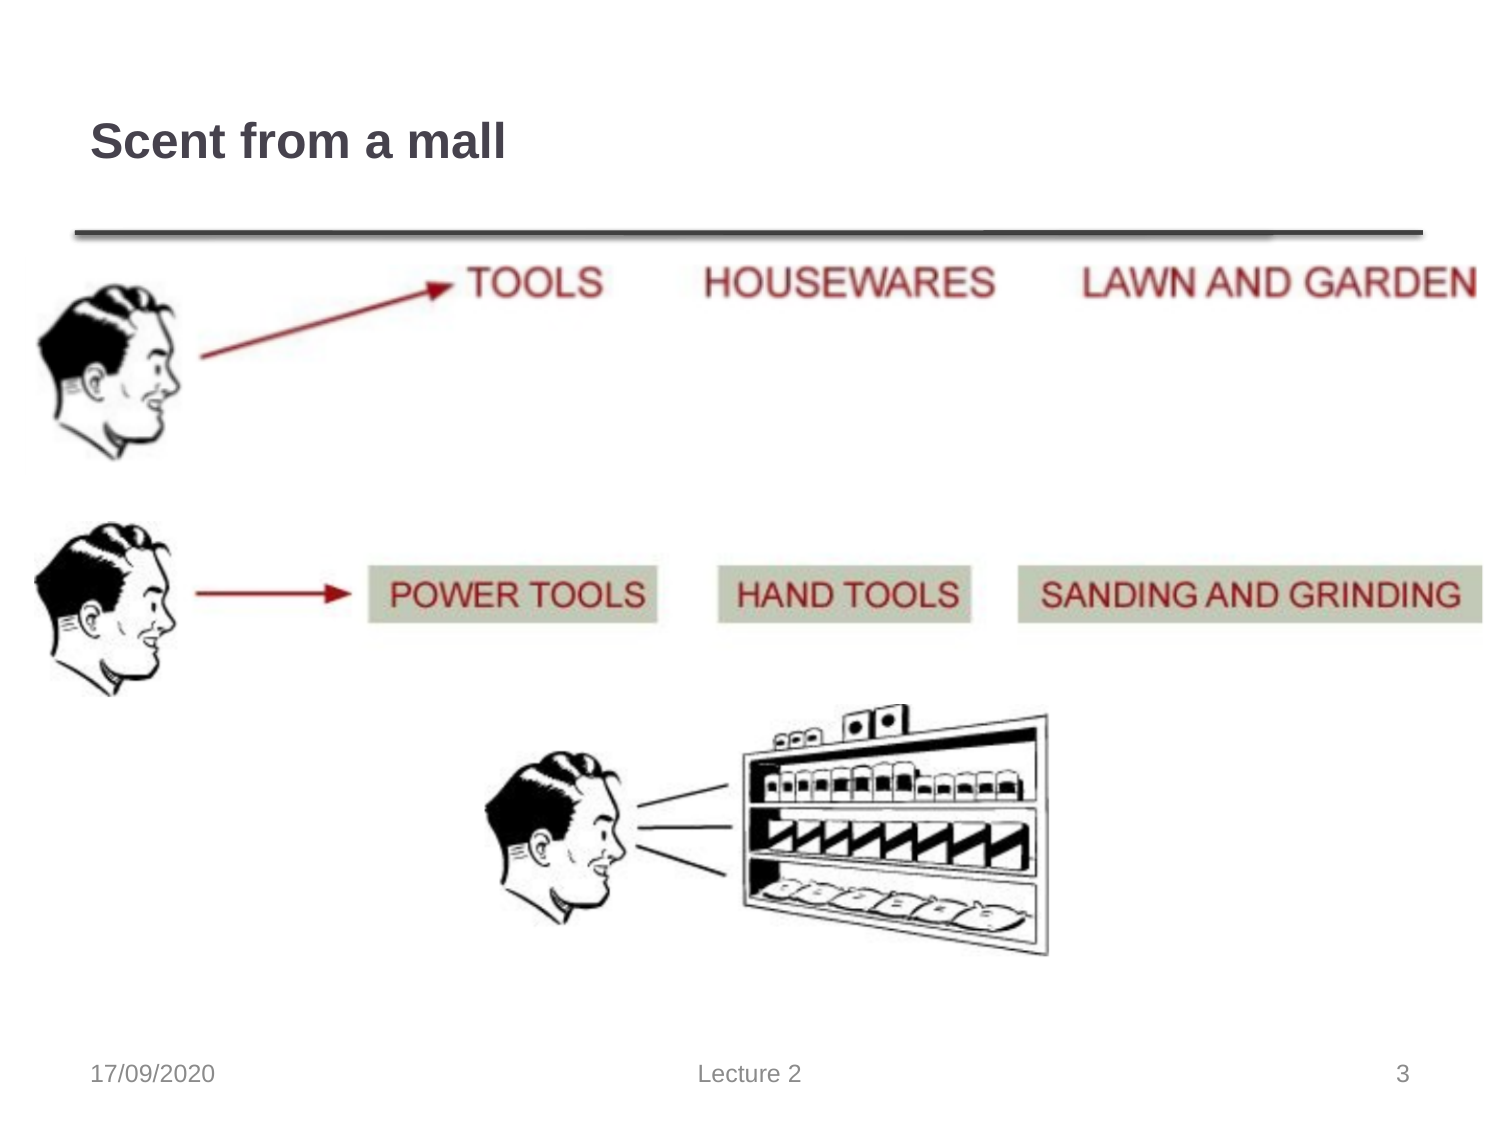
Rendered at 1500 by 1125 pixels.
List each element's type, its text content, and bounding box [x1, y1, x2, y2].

picture [24, 257, 1500, 475]
title Scent from a mall [74, 44, 1272, 233]
footer Lecture 2 [512, 1042, 988, 1103]
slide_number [75, 1042, 425, 1103]
picture [447, 704, 1078, 972]
picture [5, 520, 1500, 703]
slide_number 3 [1074, 1042, 1425, 1103]
